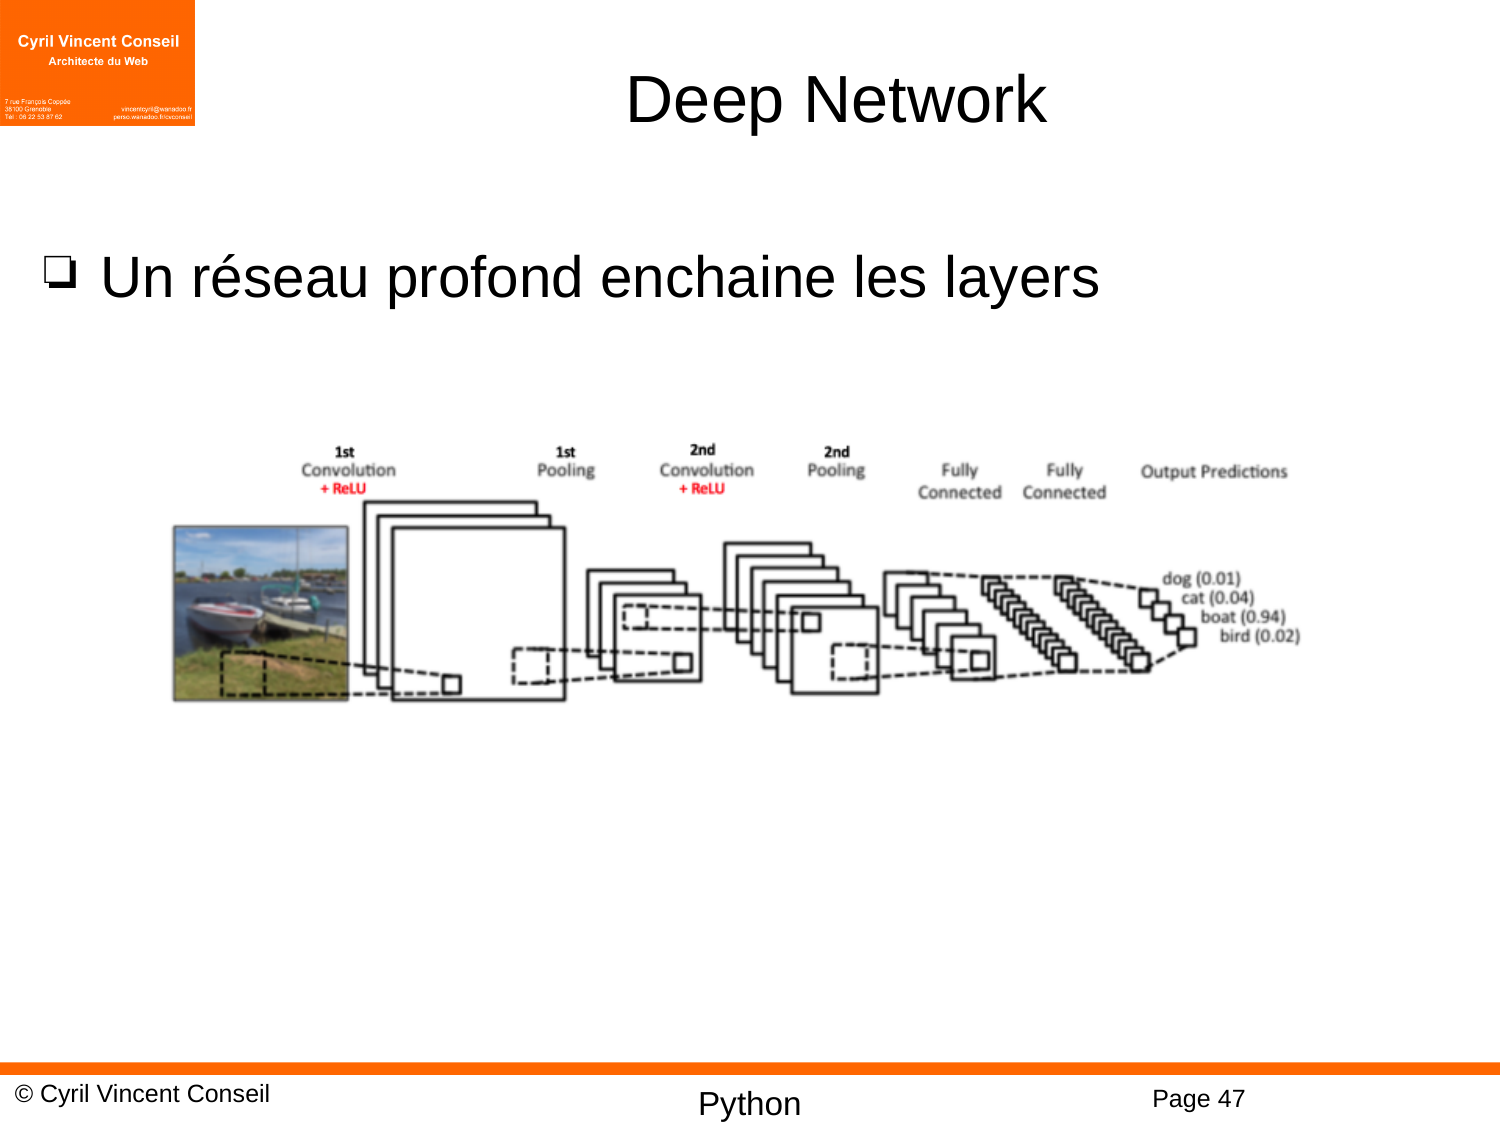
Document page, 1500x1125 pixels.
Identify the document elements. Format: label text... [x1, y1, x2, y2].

title Deep Network [194, 2, 1480, 190]
picture [163, 432, 1334, 711]
list Un réseau profond enchaine les layers [29, 231, 1468, 1059]
picture [0, 0, 195, 126]
